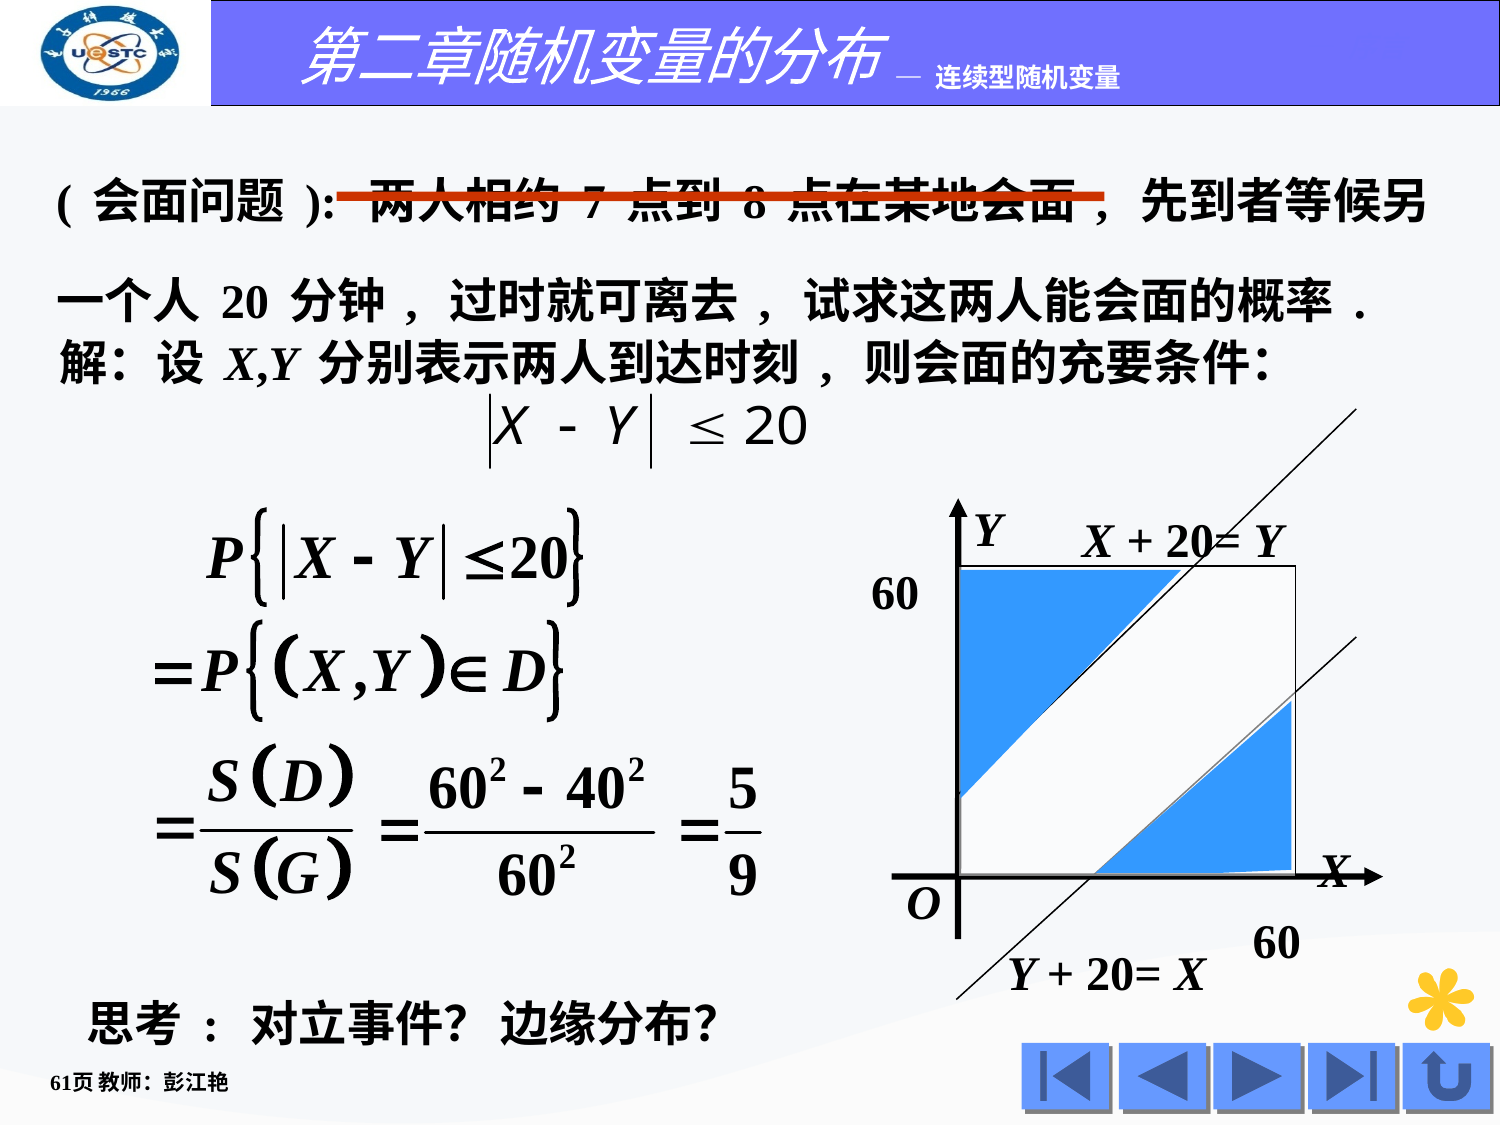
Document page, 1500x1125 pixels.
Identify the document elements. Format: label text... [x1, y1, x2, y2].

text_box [359, 740, 775, 911]
text_box (会面问题): 两人相约7点到8点在某地会面, 先到者等候另一个人20分钟, 过时就可离去, 试求这两人能会面的概率. [41, 152, 1471, 368]
text_box 边缘分布？ [485, 975, 845, 1091]
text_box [478, 382, 810, 481]
text_box 思考: 对立事件？ [71, 975, 485, 1091]
picture [1405, 964, 1476, 1035]
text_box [856, 408, 1442, 1008]
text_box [135, 735, 366, 929]
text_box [140, 619, 585, 734]
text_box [194, 505, 604, 615]
text_box 解：设X,Y分别表示两人到达时刻, 则会面的充要条件： [44, 314, 1483, 430]
picture [0, 0, 211, 106]
